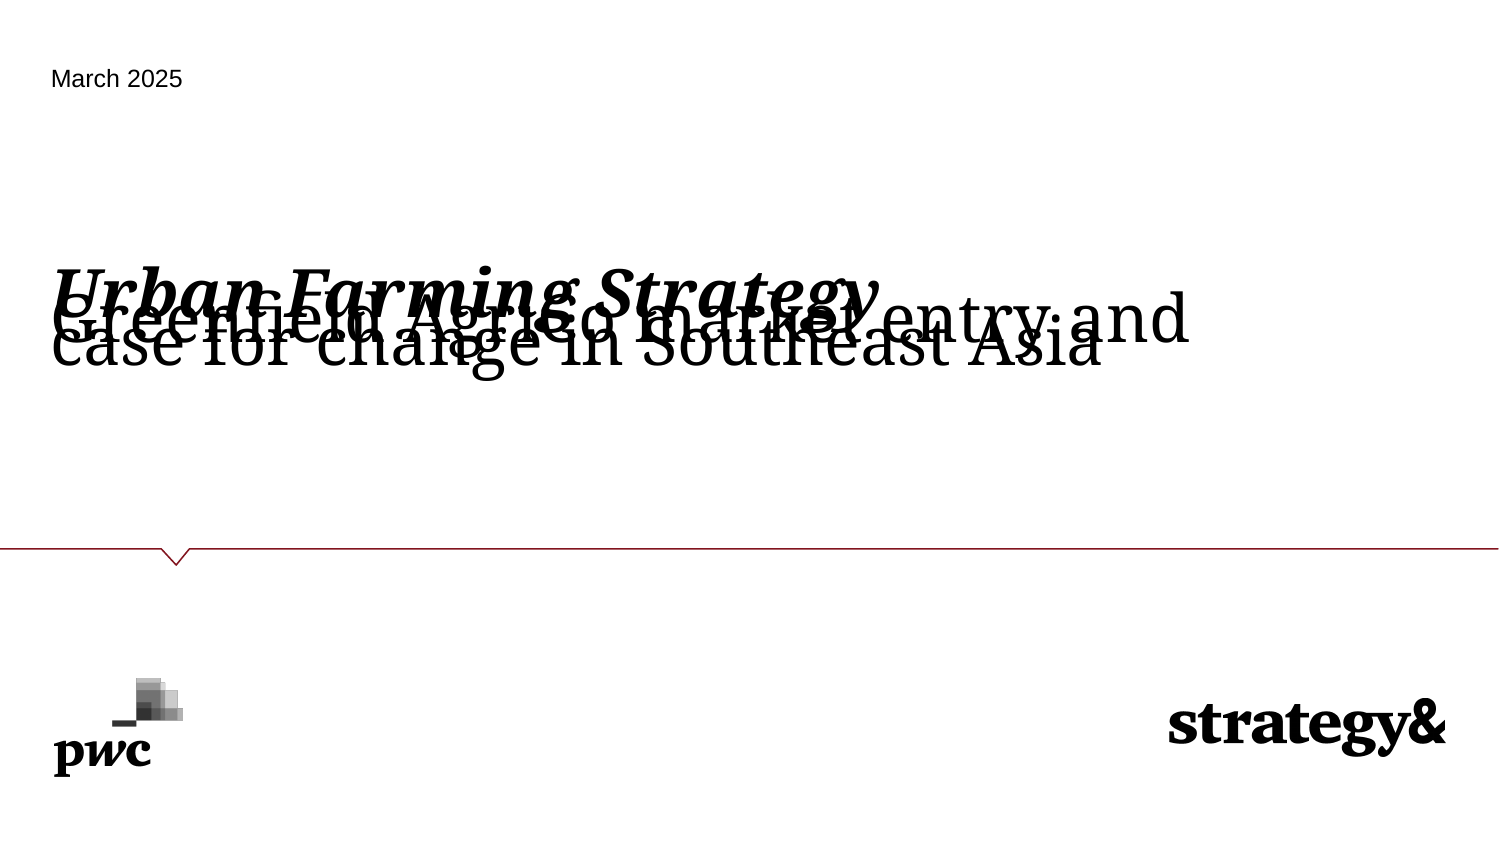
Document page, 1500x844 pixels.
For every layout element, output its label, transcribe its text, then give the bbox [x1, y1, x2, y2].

title Greenfield AgriCo market entry and case for change in Southeast Asia [613, 333, 1326, 475]
list March 2025 [50, 62, 613, 537]
picture [54, 678, 183, 777]
subtitle Urban Farming Strategy [50, 0, 1223, 331]
picture [1169, 698, 1446, 757]
